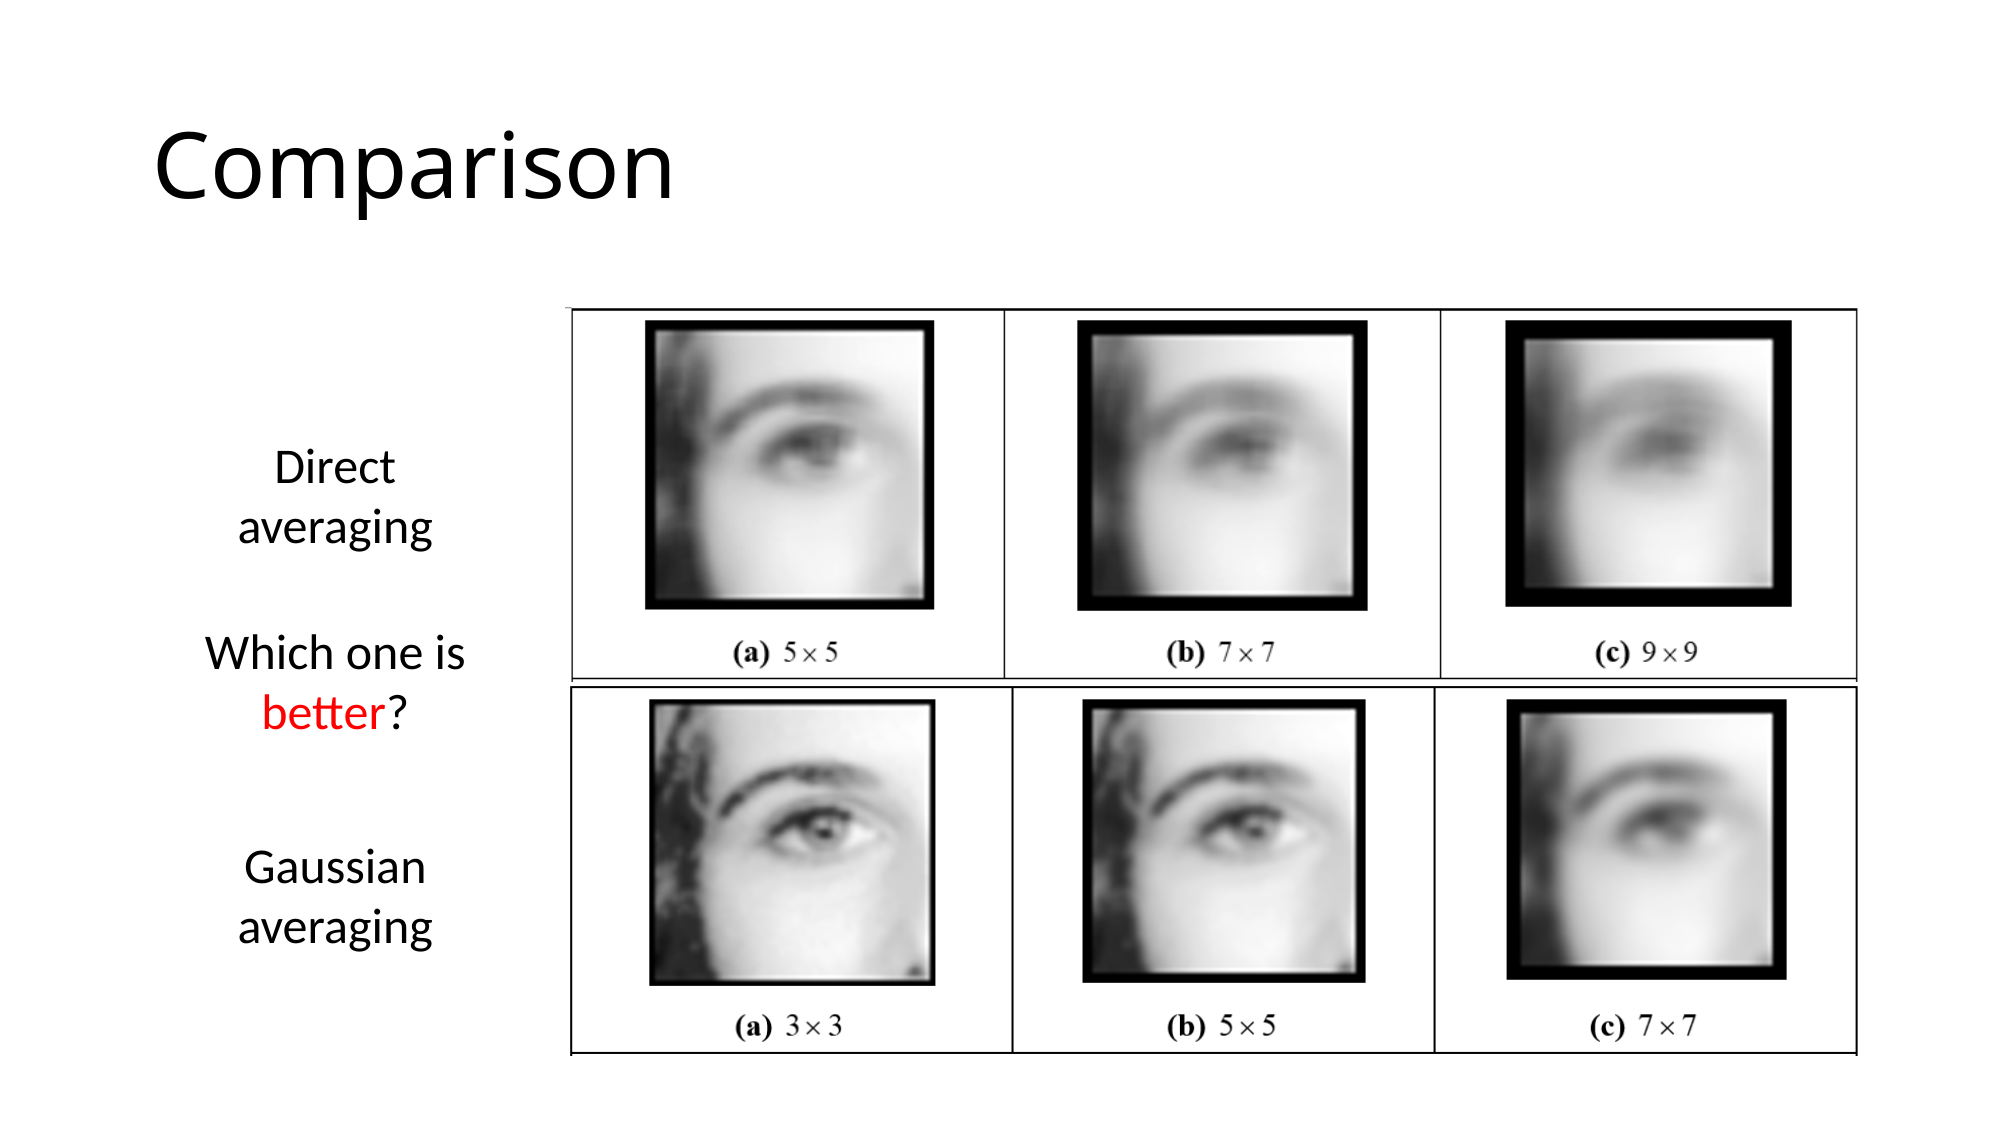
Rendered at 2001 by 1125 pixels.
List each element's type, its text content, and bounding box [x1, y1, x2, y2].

picture [557, 307, 1891, 1056]
text_box Which one is better? [167, 611, 504, 747]
text_box Gaussian averaging [167, 825, 504, 961]
text_box Direct averaging [167, 425, 504, 561]
title Comparison [137, 59, 1863, 278]
